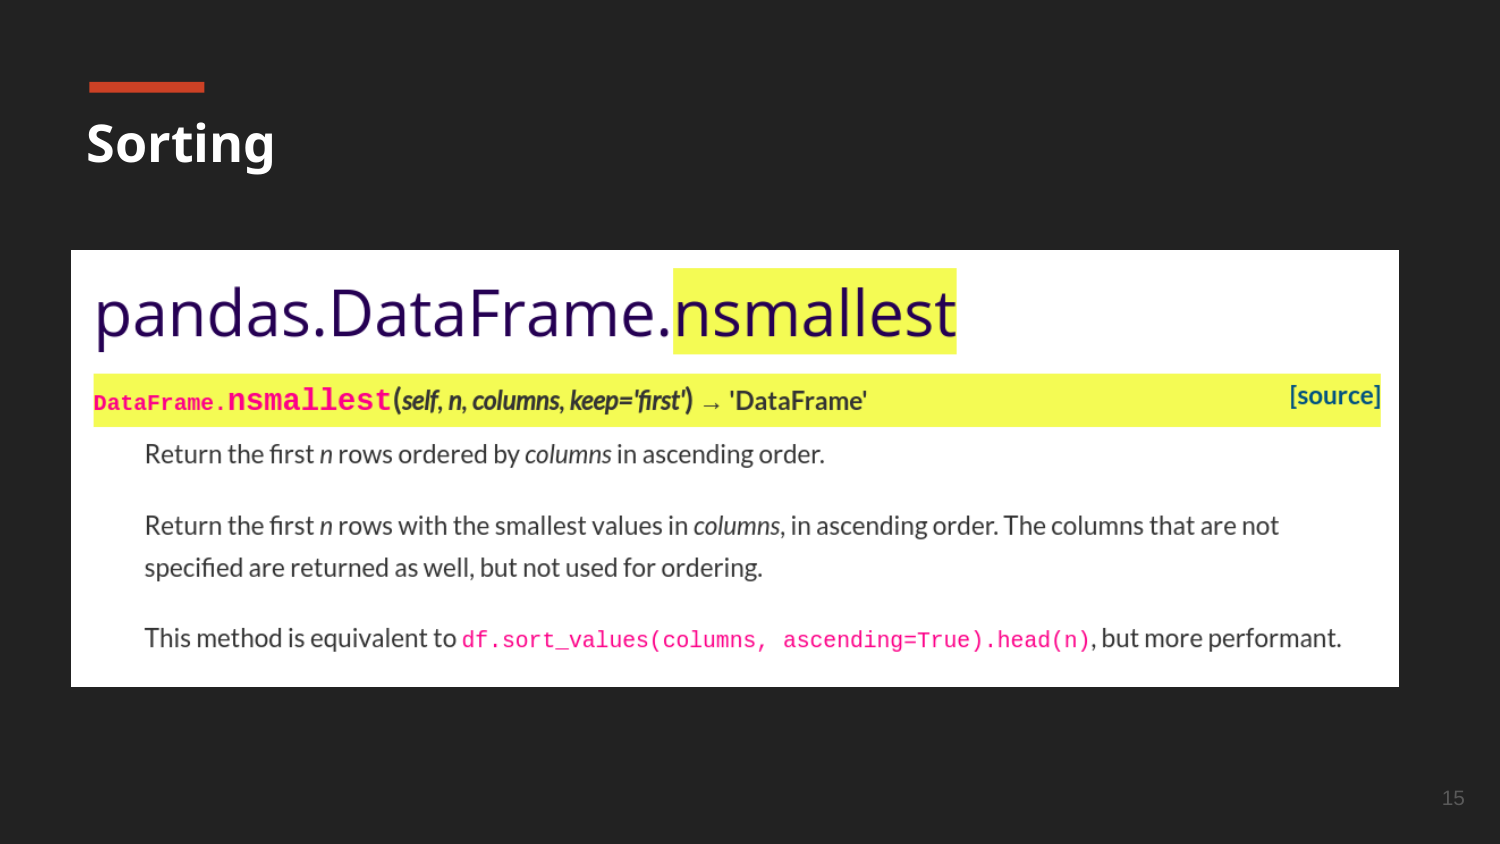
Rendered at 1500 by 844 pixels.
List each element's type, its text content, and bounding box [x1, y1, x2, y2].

title Sorting [71, 95, 875, 203]
slide_number ‹#› [1389, 764, 1480, 830]
picture [71, 250, 1399, 688]
